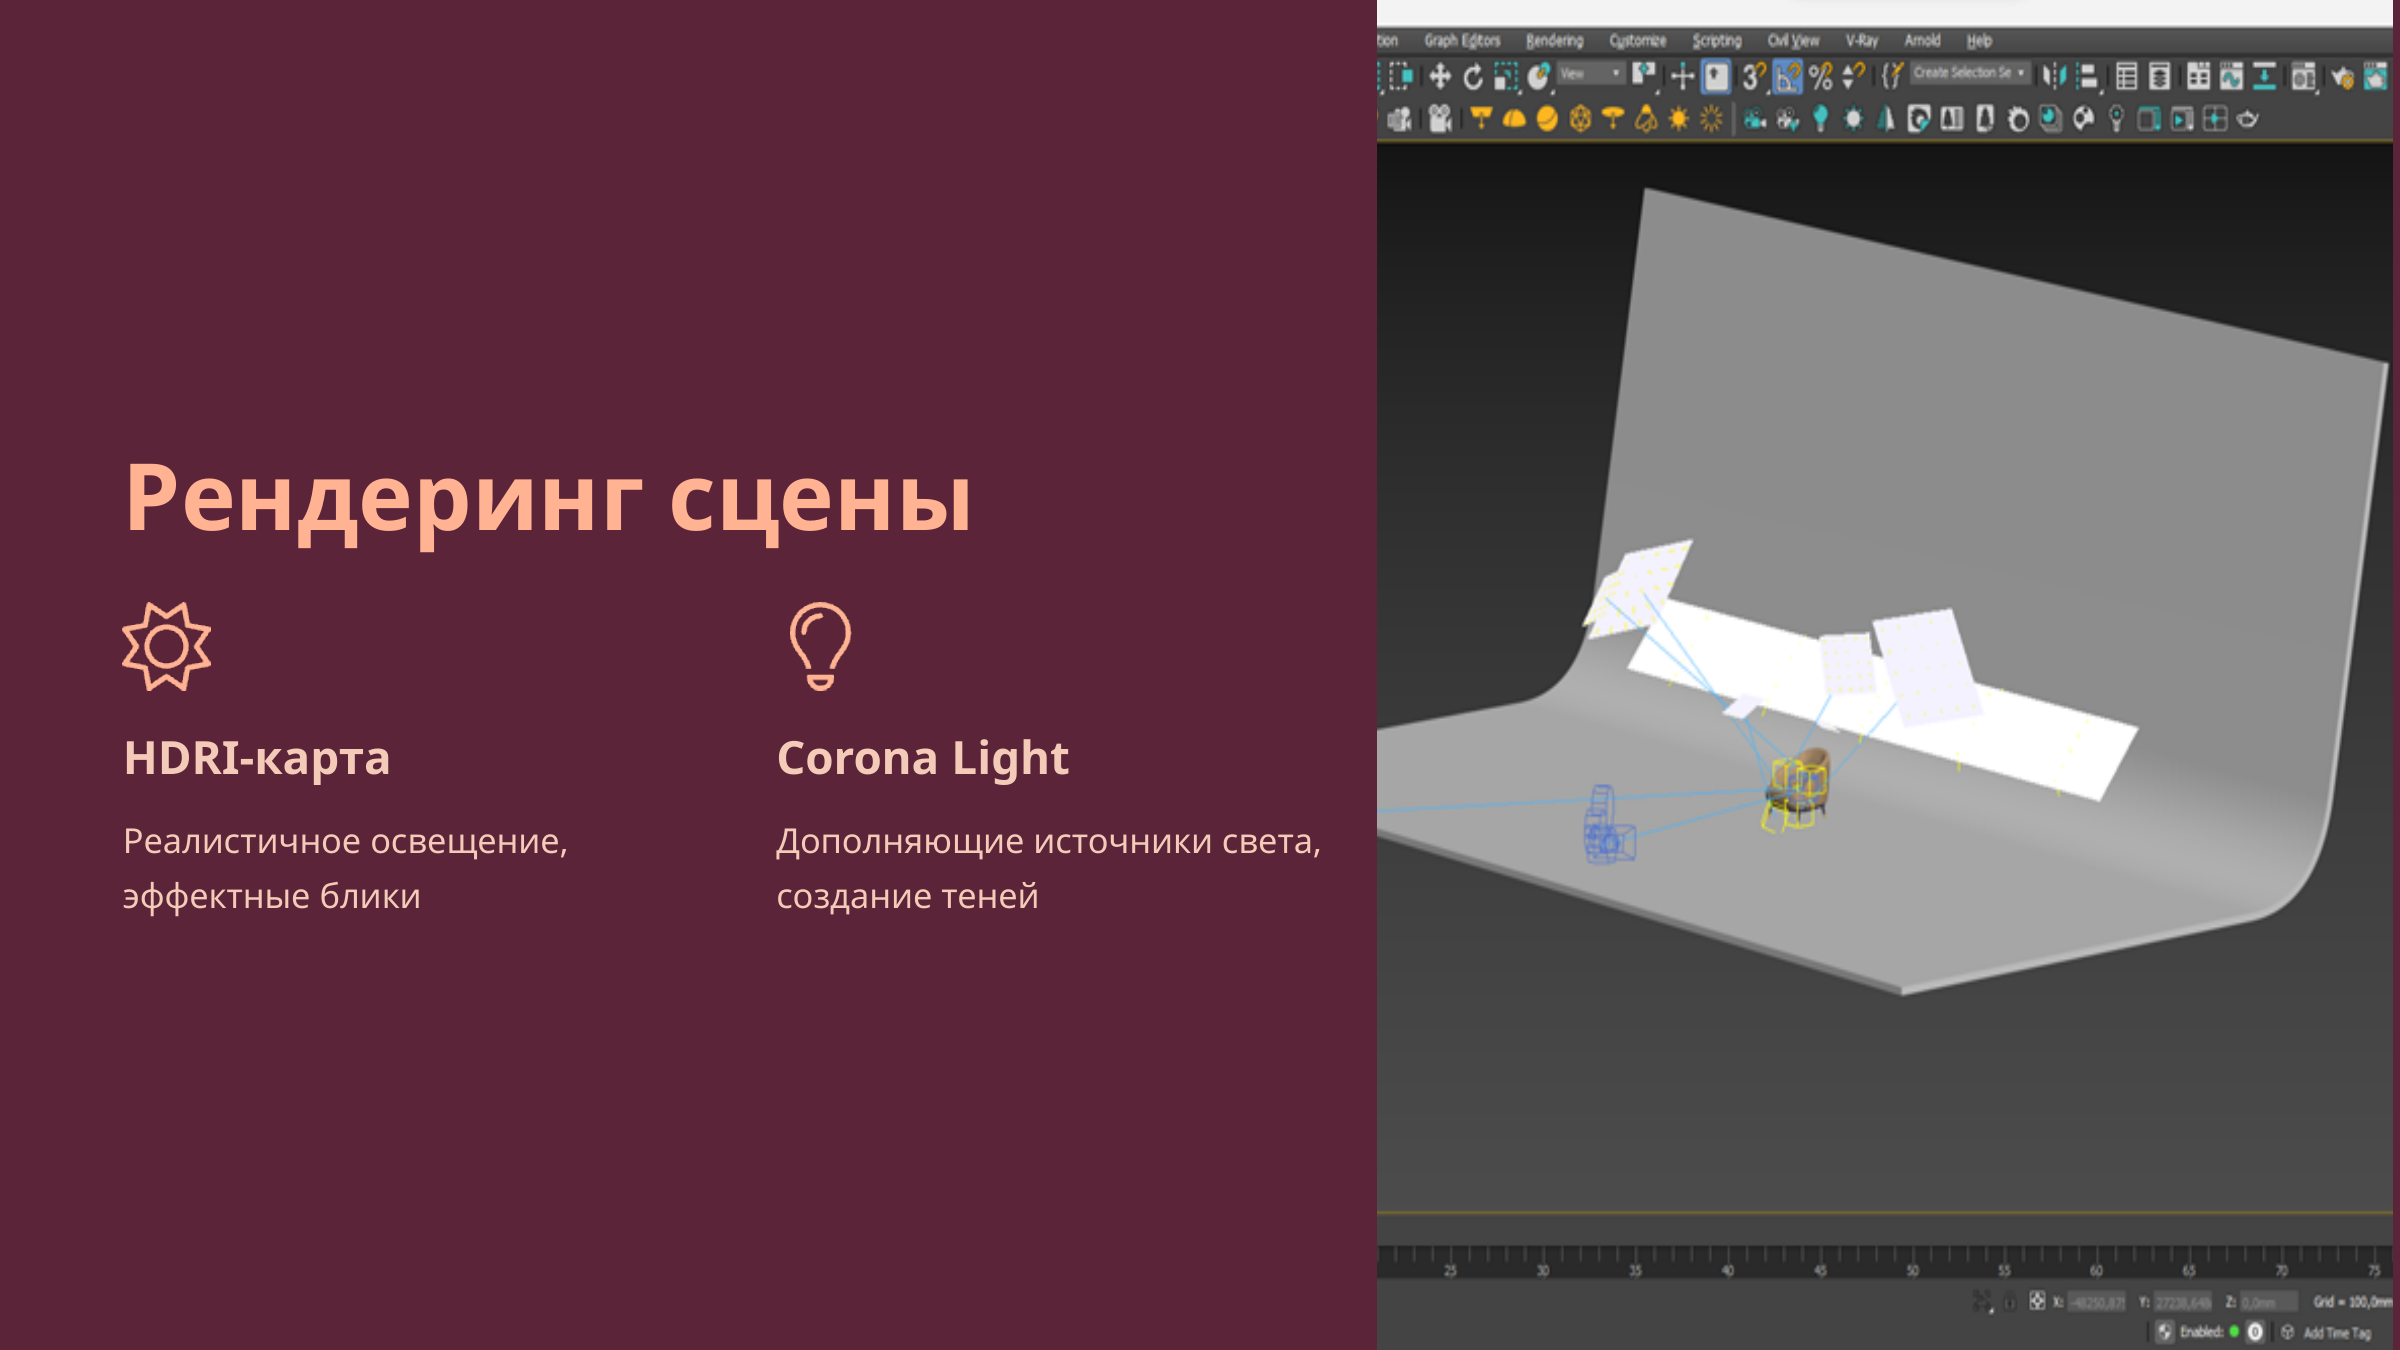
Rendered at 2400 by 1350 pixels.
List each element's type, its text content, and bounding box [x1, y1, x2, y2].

picture [122, 602, 211, 691]
picture [776, 602, 865, 691]
picture [1377, 0, 2394, 1350]
text_box Corona Light [776, 725, 1245, 784]
text_box Реалистичное освещение, эффектные блики [122, 804, 724, 918]
text_box HDRI-карта [122, 725, 592, 784]
text_box Рендеринг сцены [122, 432, 1060, 550]
text_box Дополняющие источники света, создание теней [776, 804, 1377, 918]
